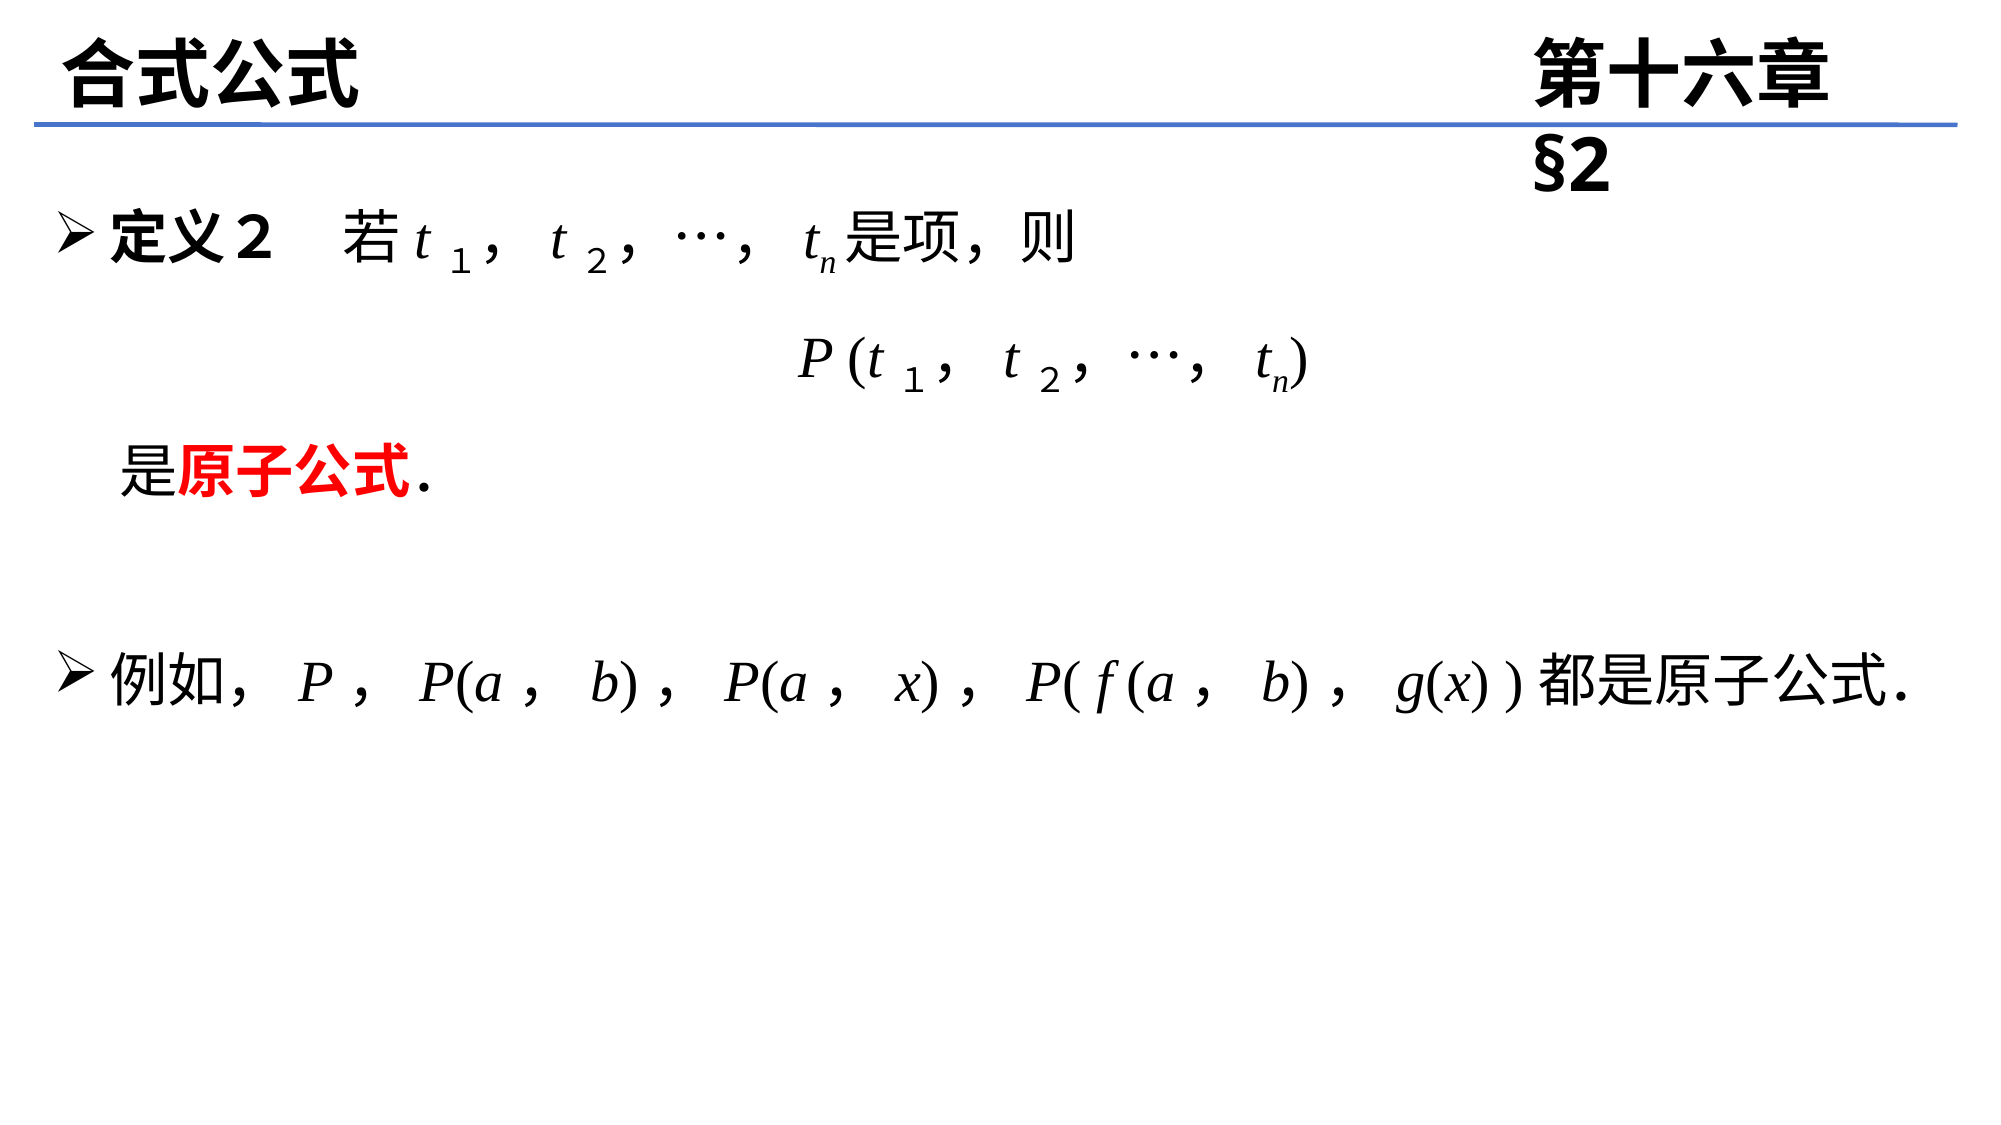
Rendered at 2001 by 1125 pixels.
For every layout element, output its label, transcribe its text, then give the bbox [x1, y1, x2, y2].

text_box 合式公式 [46, 18, 932, 124]
text_box 第十六章 §2 [1517, 19, 1958, 124]
text_box 第十六章 §2 [1517, 126, 1958, 214]
text_box 定义２ 若t１，t２，…，tn是项，则 P (t１，t２，…，tn) 是原子公式． 例如，P，P(a，b)，P(a，x)，P( f (a，b)，g(x) )都是原子公式． [38, 153, 1951, 1065]
